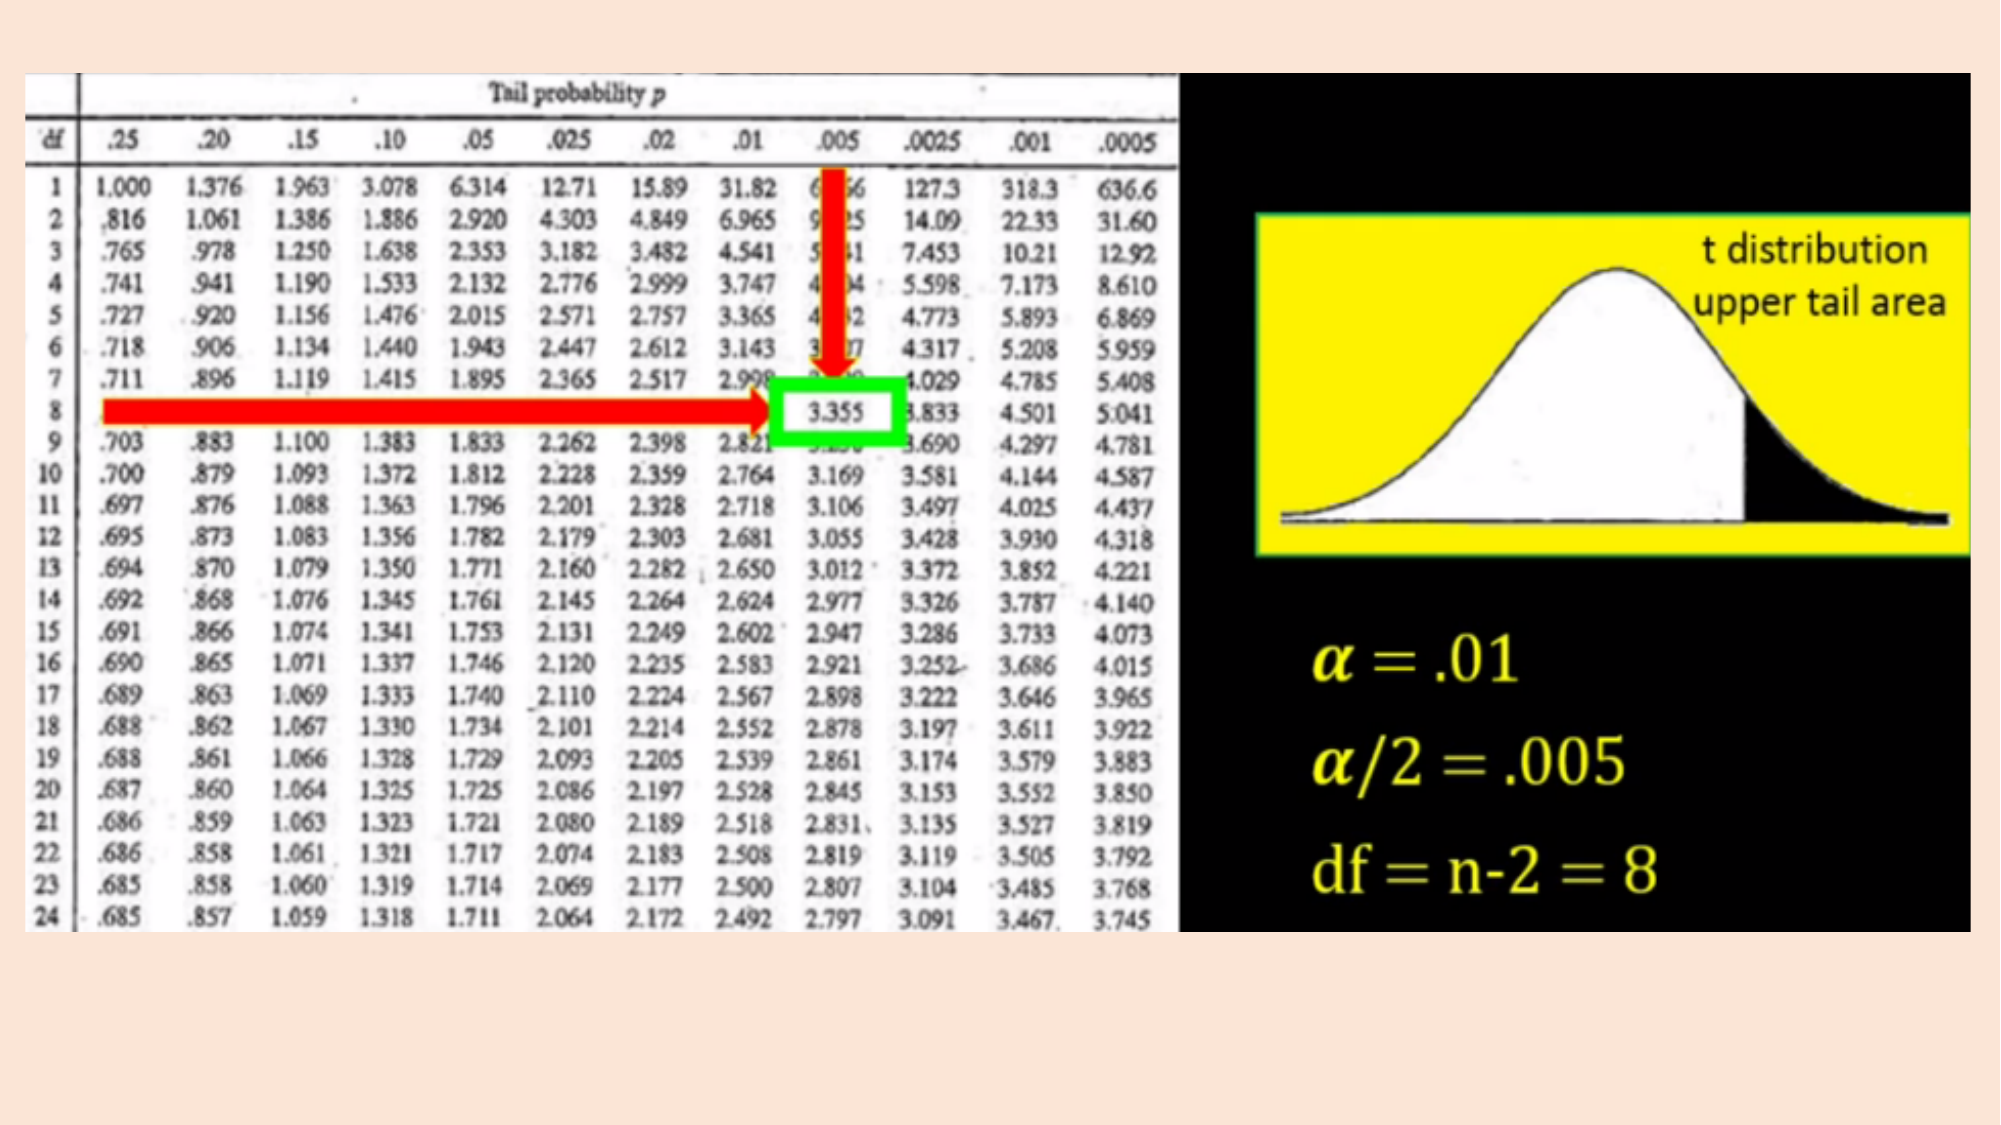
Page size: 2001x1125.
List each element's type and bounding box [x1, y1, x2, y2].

picture [25, 73, 1971, 932]
